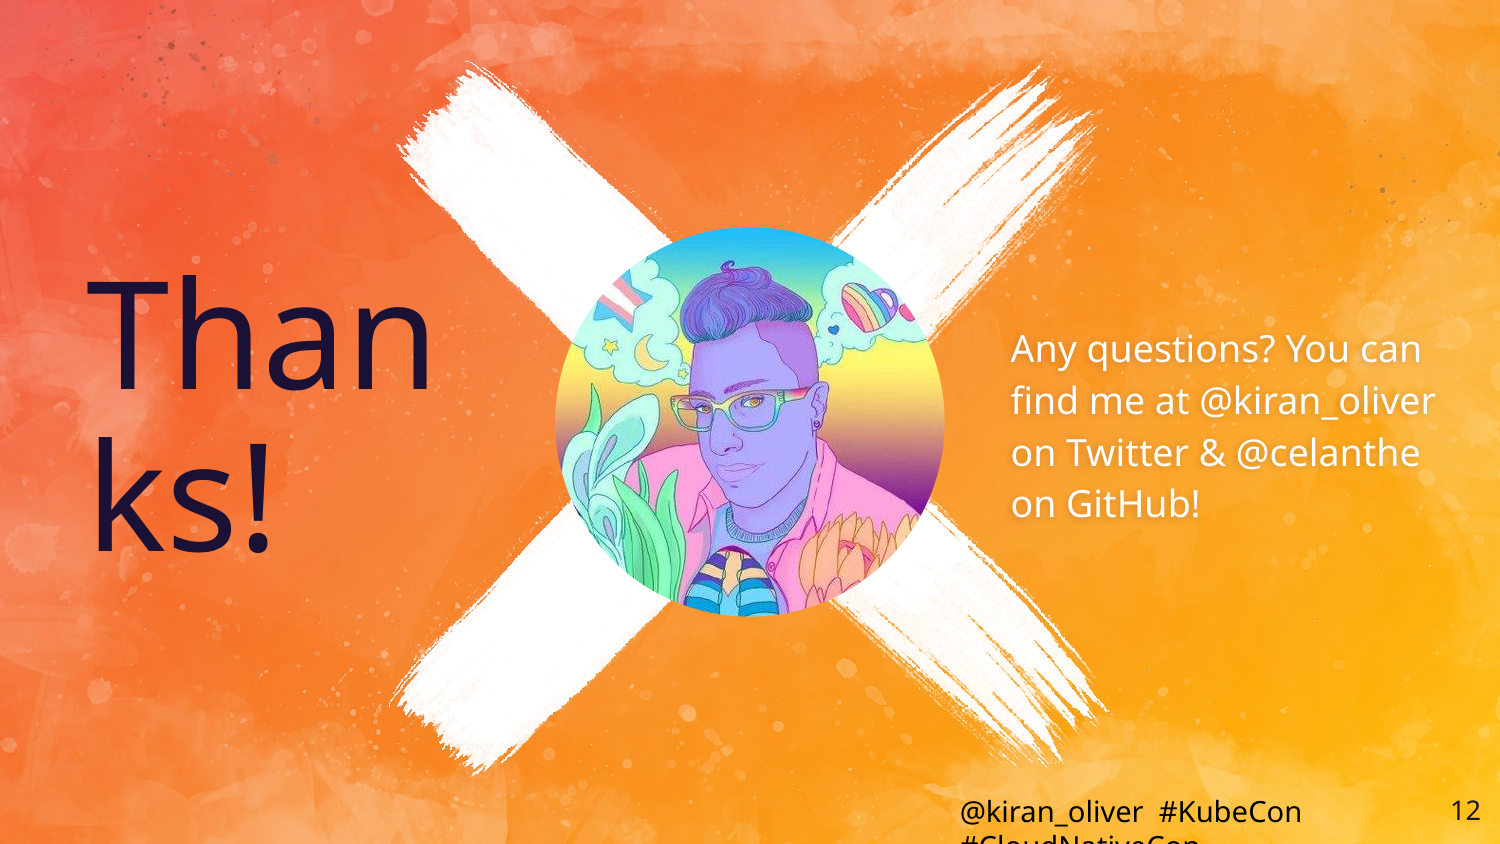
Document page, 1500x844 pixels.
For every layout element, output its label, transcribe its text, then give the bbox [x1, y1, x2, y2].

title Thanks! [86, 326, 357, 517]
text_box @kiran_oliver #KubeCon #CloudNativeCon [944, 778, 1437, 844]
subtitle Any questions? You can find me at @kiran_oliver on Twitter & @celanthe on GitHub! [1143, 316, 1462, 528]
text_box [362, 34, 1138, 810]
slide_number ‹#› [1437, 779, 1482, 844]
picture [554, 226, 945, 617]
